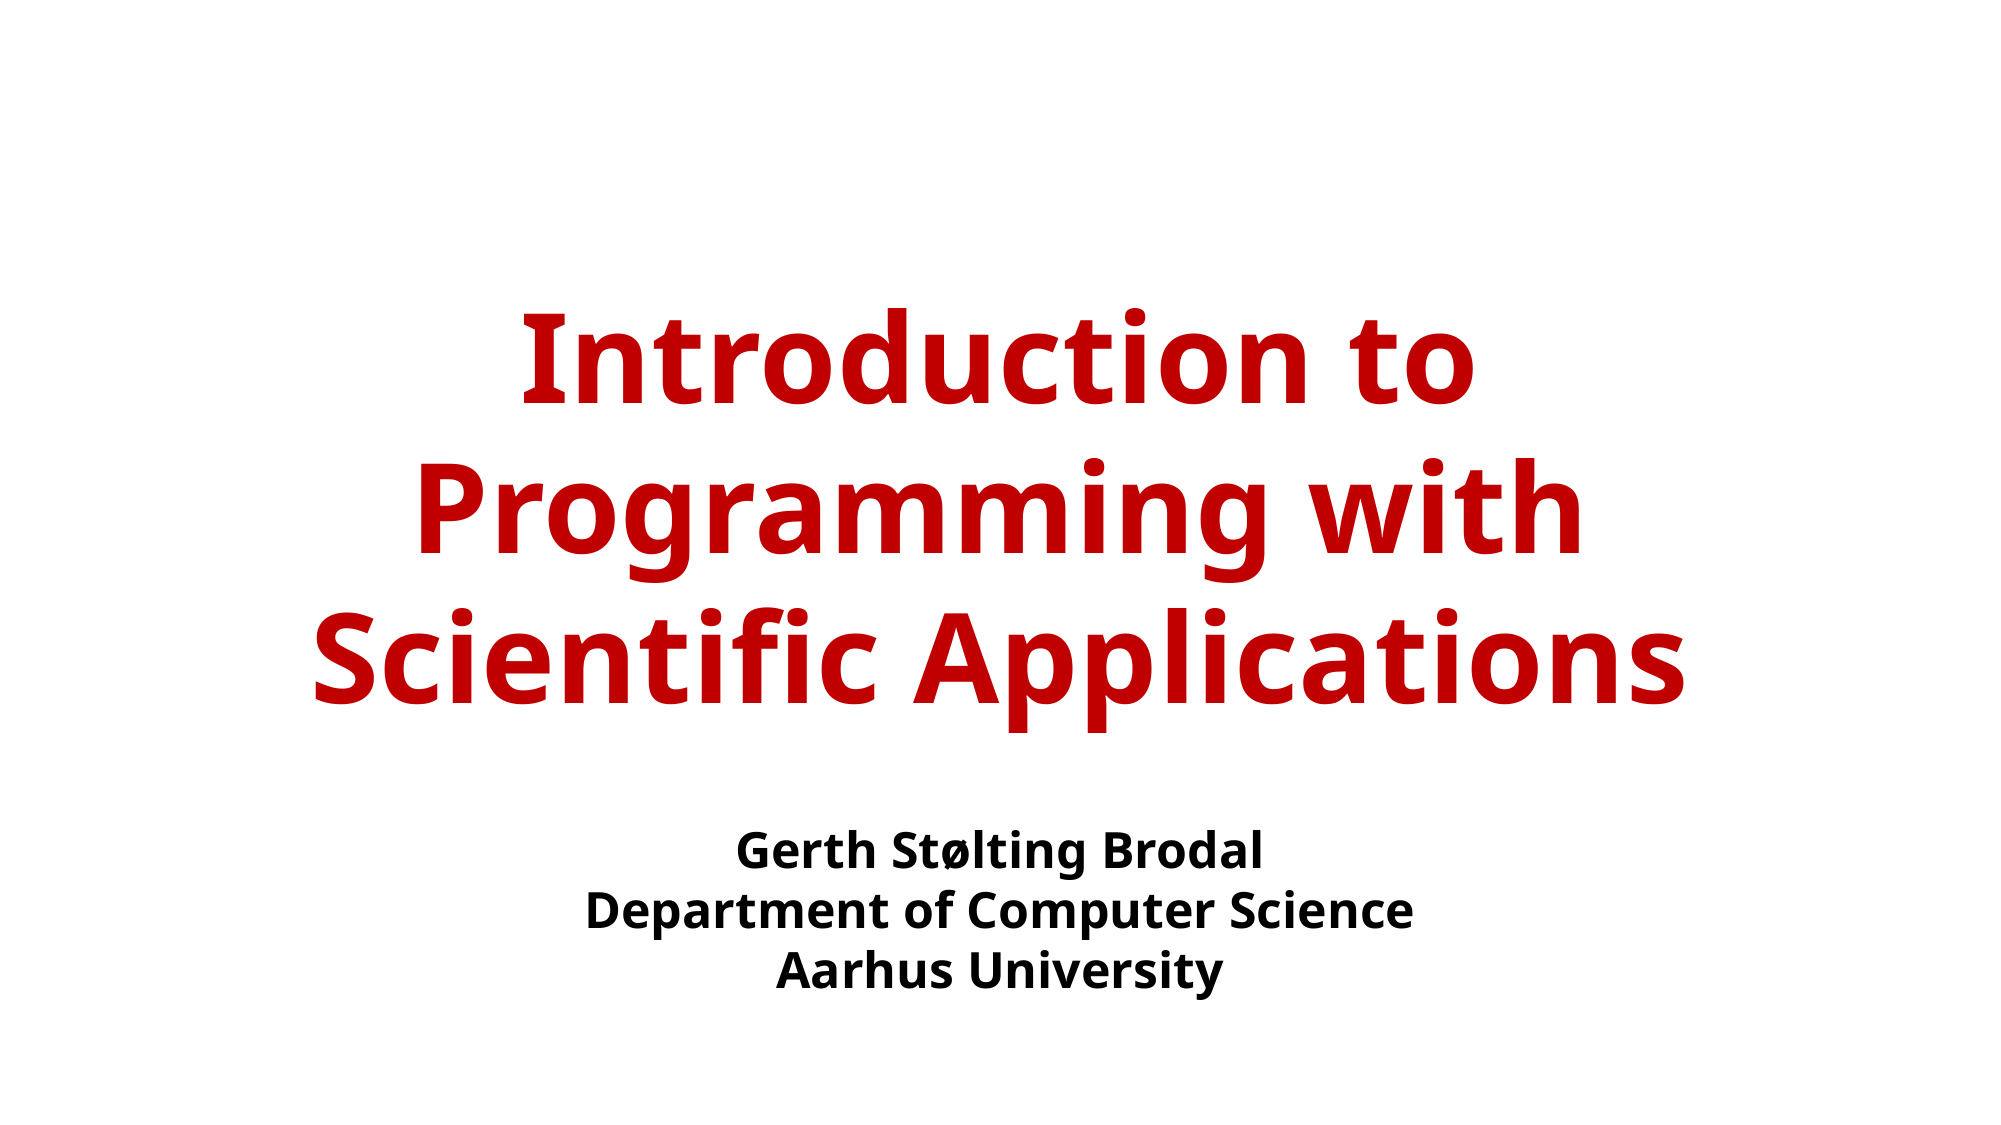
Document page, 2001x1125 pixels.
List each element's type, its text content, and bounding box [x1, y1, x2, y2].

title Introduction to Programming with Scientific Applications Gerth Stølting Brodal Department of Computer Science Aarhus University [250, 250, 1751, 1027]
